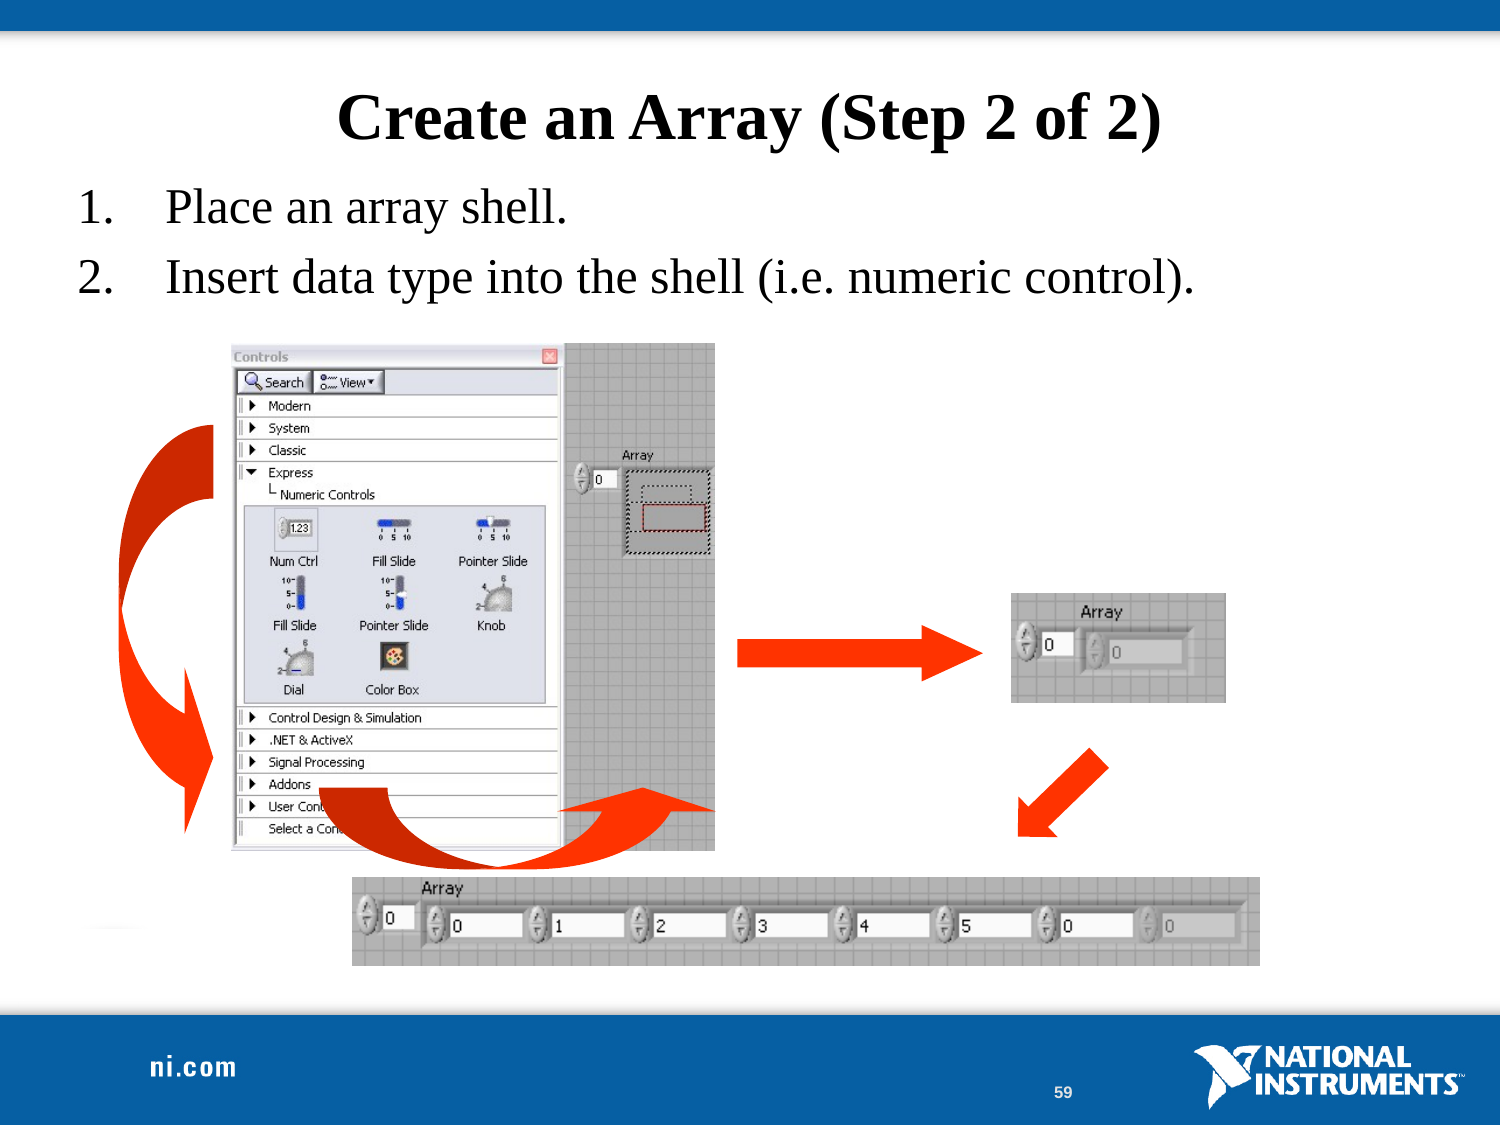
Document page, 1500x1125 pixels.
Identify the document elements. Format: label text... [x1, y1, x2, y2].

title Create an Array (Step 2 of 2) [0, 30, 1500, 194]
text_box [1017, 747, 1109, 838]
picture [230, 343, 716, 851]
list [1011, 593, 1227, 704]
picture [0, 0, 1500, 30]
text_box [393, 859, 603, 870]
text_box [737, 624, 983, 682]
list Place an array shell. Insert data type into the shell (i.e. numeric control). [62, 165, 1500, 901]
text_box [118, 424, 214, 834]
picture [0, 194, 1500, 1125]
